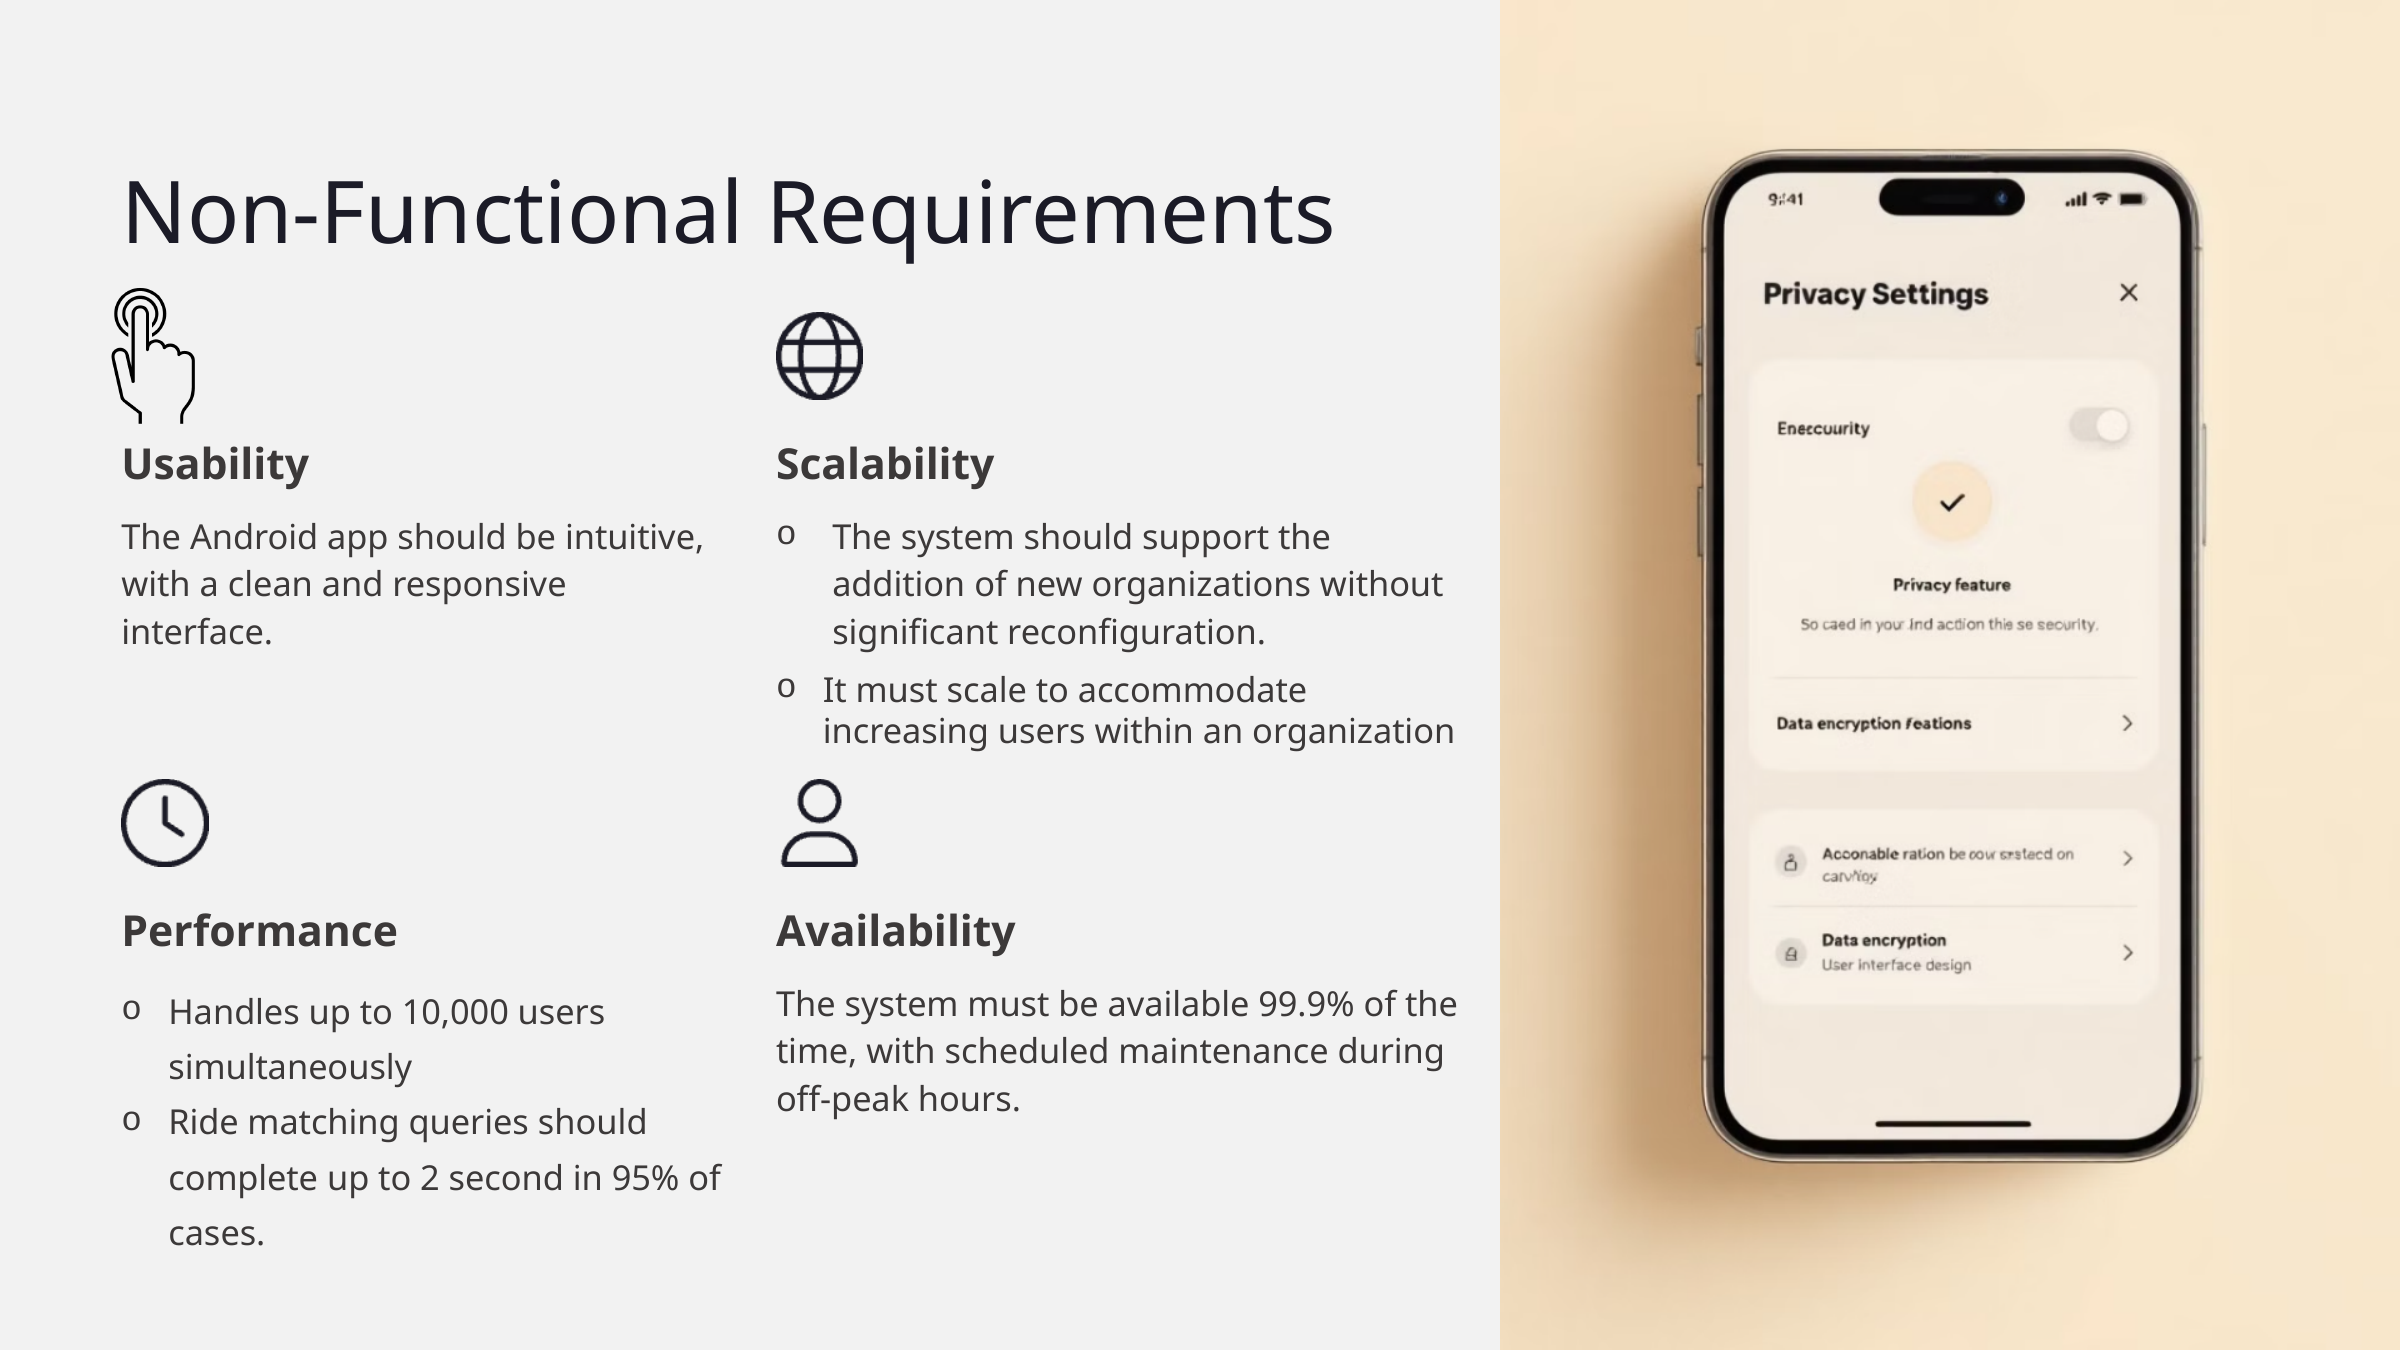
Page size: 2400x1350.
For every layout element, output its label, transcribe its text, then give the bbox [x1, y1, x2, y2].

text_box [776, 312, 1467, 759]
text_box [121, 779, 724, 1266]
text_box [78, 283, 724, 676]
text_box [776, 779, 1467, 1198]
text_box Non-Functional Requirements [121, 152, 1327, 261]
picture [1499, 0, 2400, 1350]
